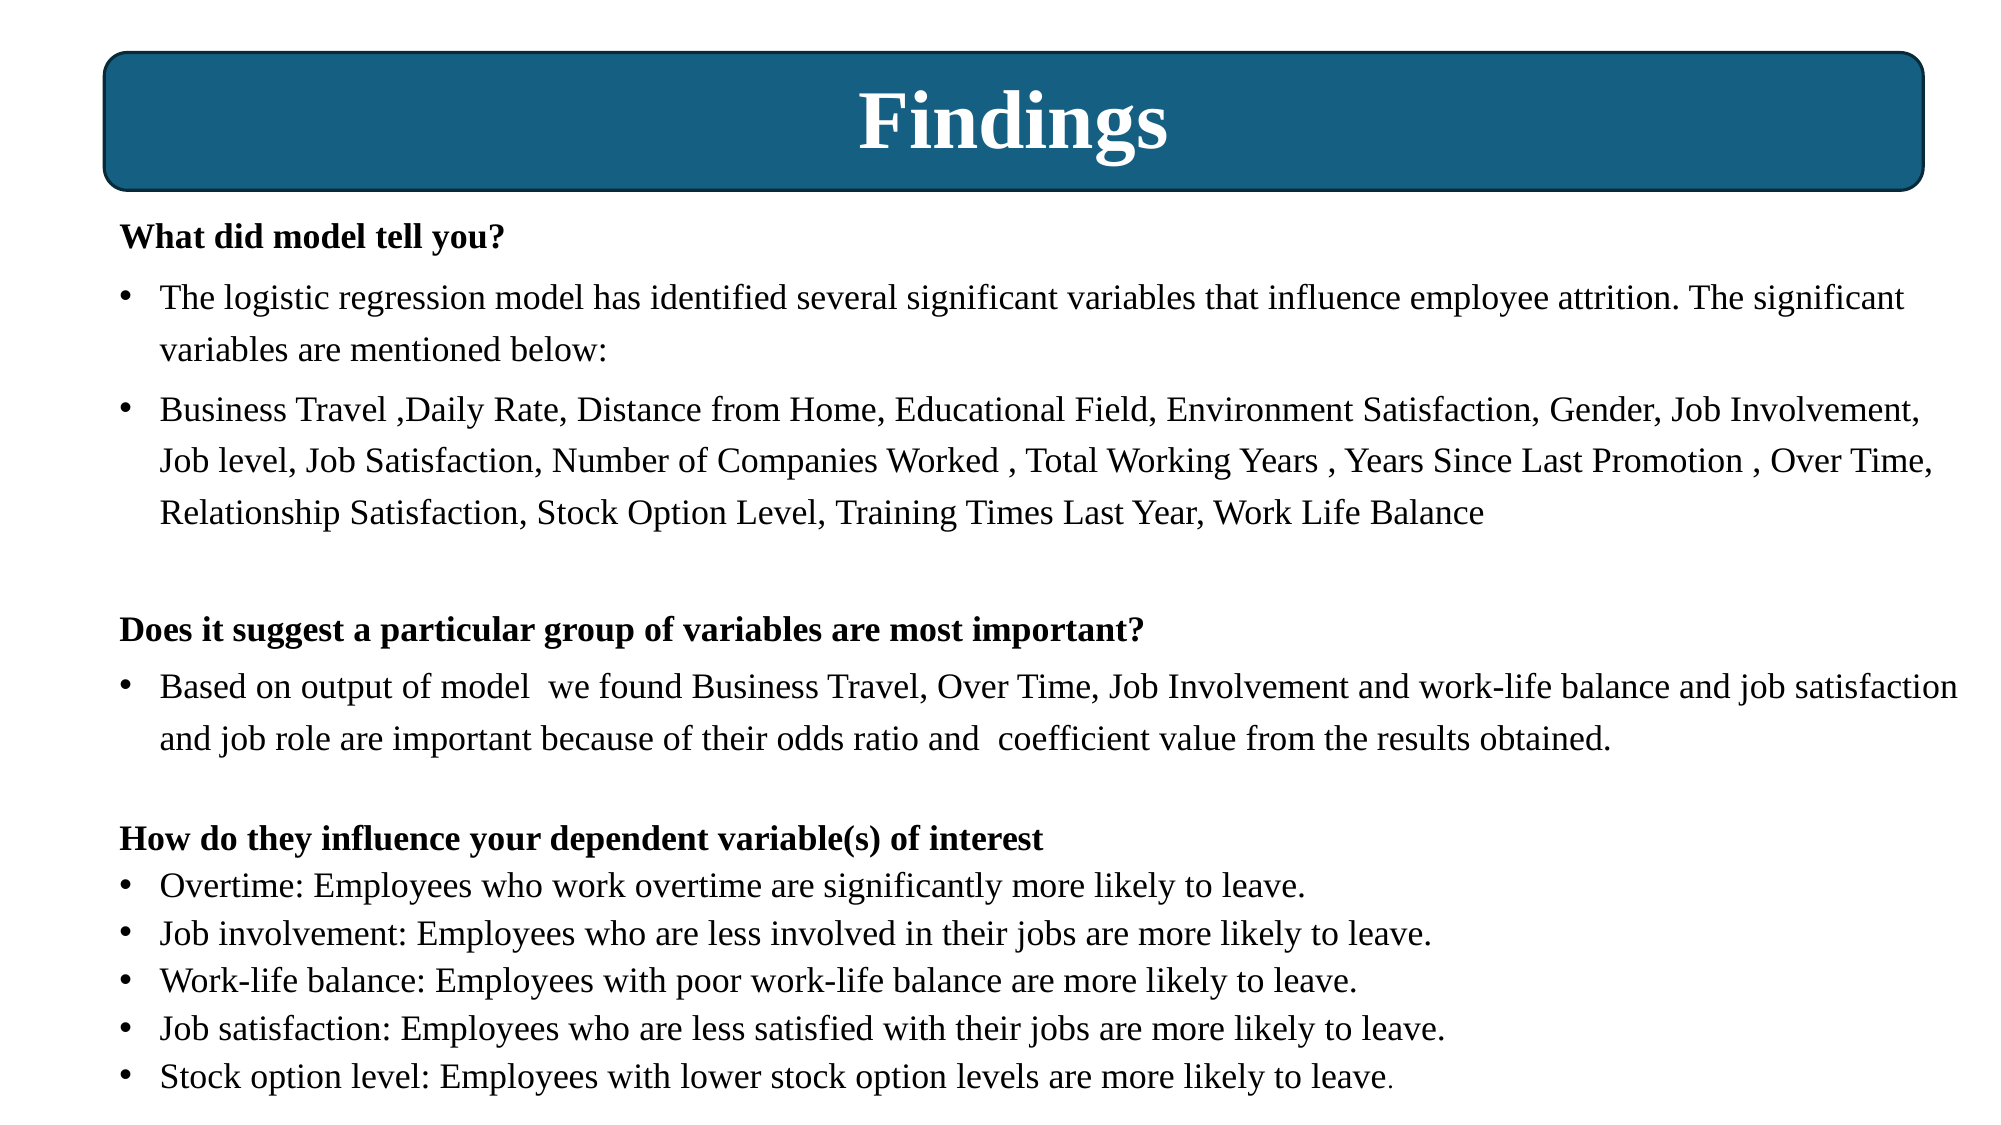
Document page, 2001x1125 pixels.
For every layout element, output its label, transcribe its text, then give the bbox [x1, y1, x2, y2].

text_box Findings [102, 50, 1925, 192]
list What did model tell you? The logistic regression model has identified several significant variables that influence employee attrition. The significant variables are mentioned below: Business Travel ,Daily Rate, Distance from Home, Educational Field, Environment Satisfaction, Gender, Job Involvement, Job level, Job Satisfaction, Number of Companies Worked , Total Working Years , Years Since Last Promotion , Over Time, Relationship Satisfaction, Stock Option Level, Training Times Last Year, Work Life Balance Does it suggest a particular group of variables are most important? Based on output of model we found Business Travel, Over Time, Job Involvement and work-life balance and job satisfaction and job role are important because of their odds ratio and coefficient value from the results obtained. How do they influence your dependent variable(s) of interest Overtime: Employees who work overtime are significantly more likely to leave. Job involvement: Employees who are less involved in their jobs are more likely to leave. Work-life balance: Employees with poor work-life balance are more likely to leave. Job satisfaction: Employees who are less satisfied with their jobs are more likely to leave. Stock option level: Employees with lower stock option levels are more likely to leave. [104, 210, 1979, 1125]
